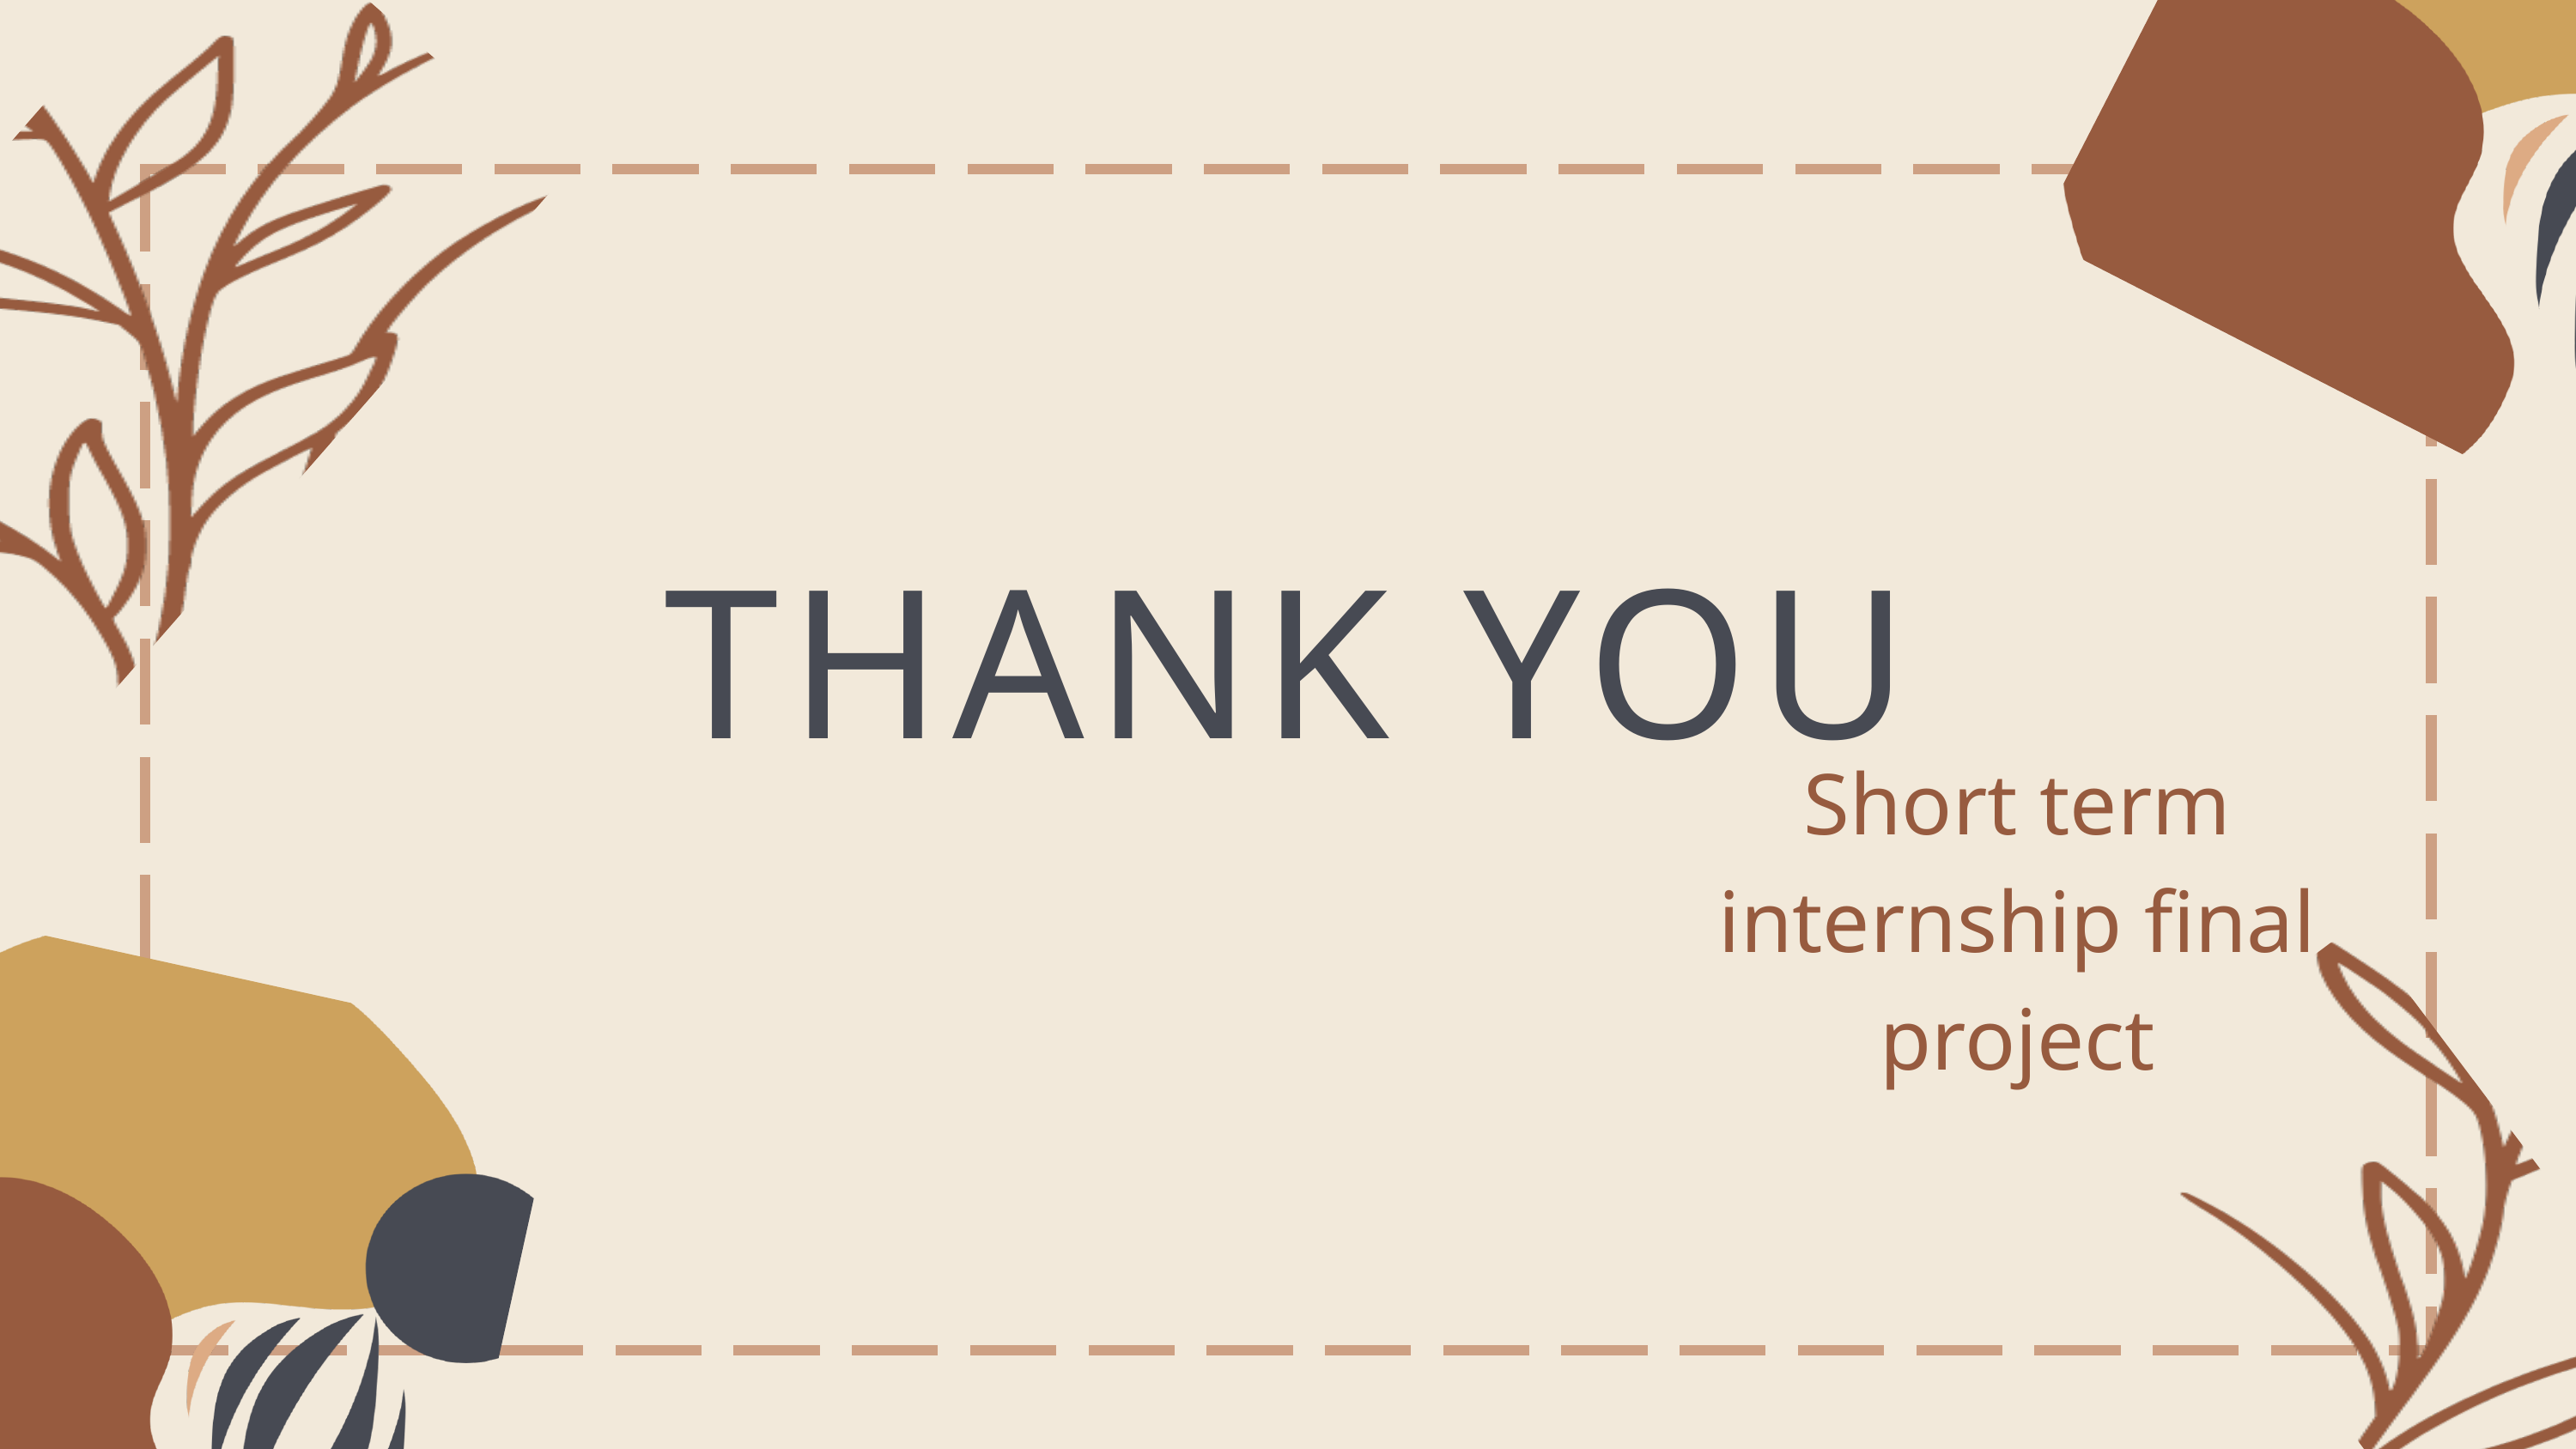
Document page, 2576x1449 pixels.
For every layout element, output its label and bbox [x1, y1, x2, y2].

text_box [0, 925, 499, 1449]
text_box [0, 0, 559, 760]
text_box [144, 168, 2432, 1351]
text_box [2072, 0, 2576, 512]
text_box [2295, 1028, 2576, 1449]
